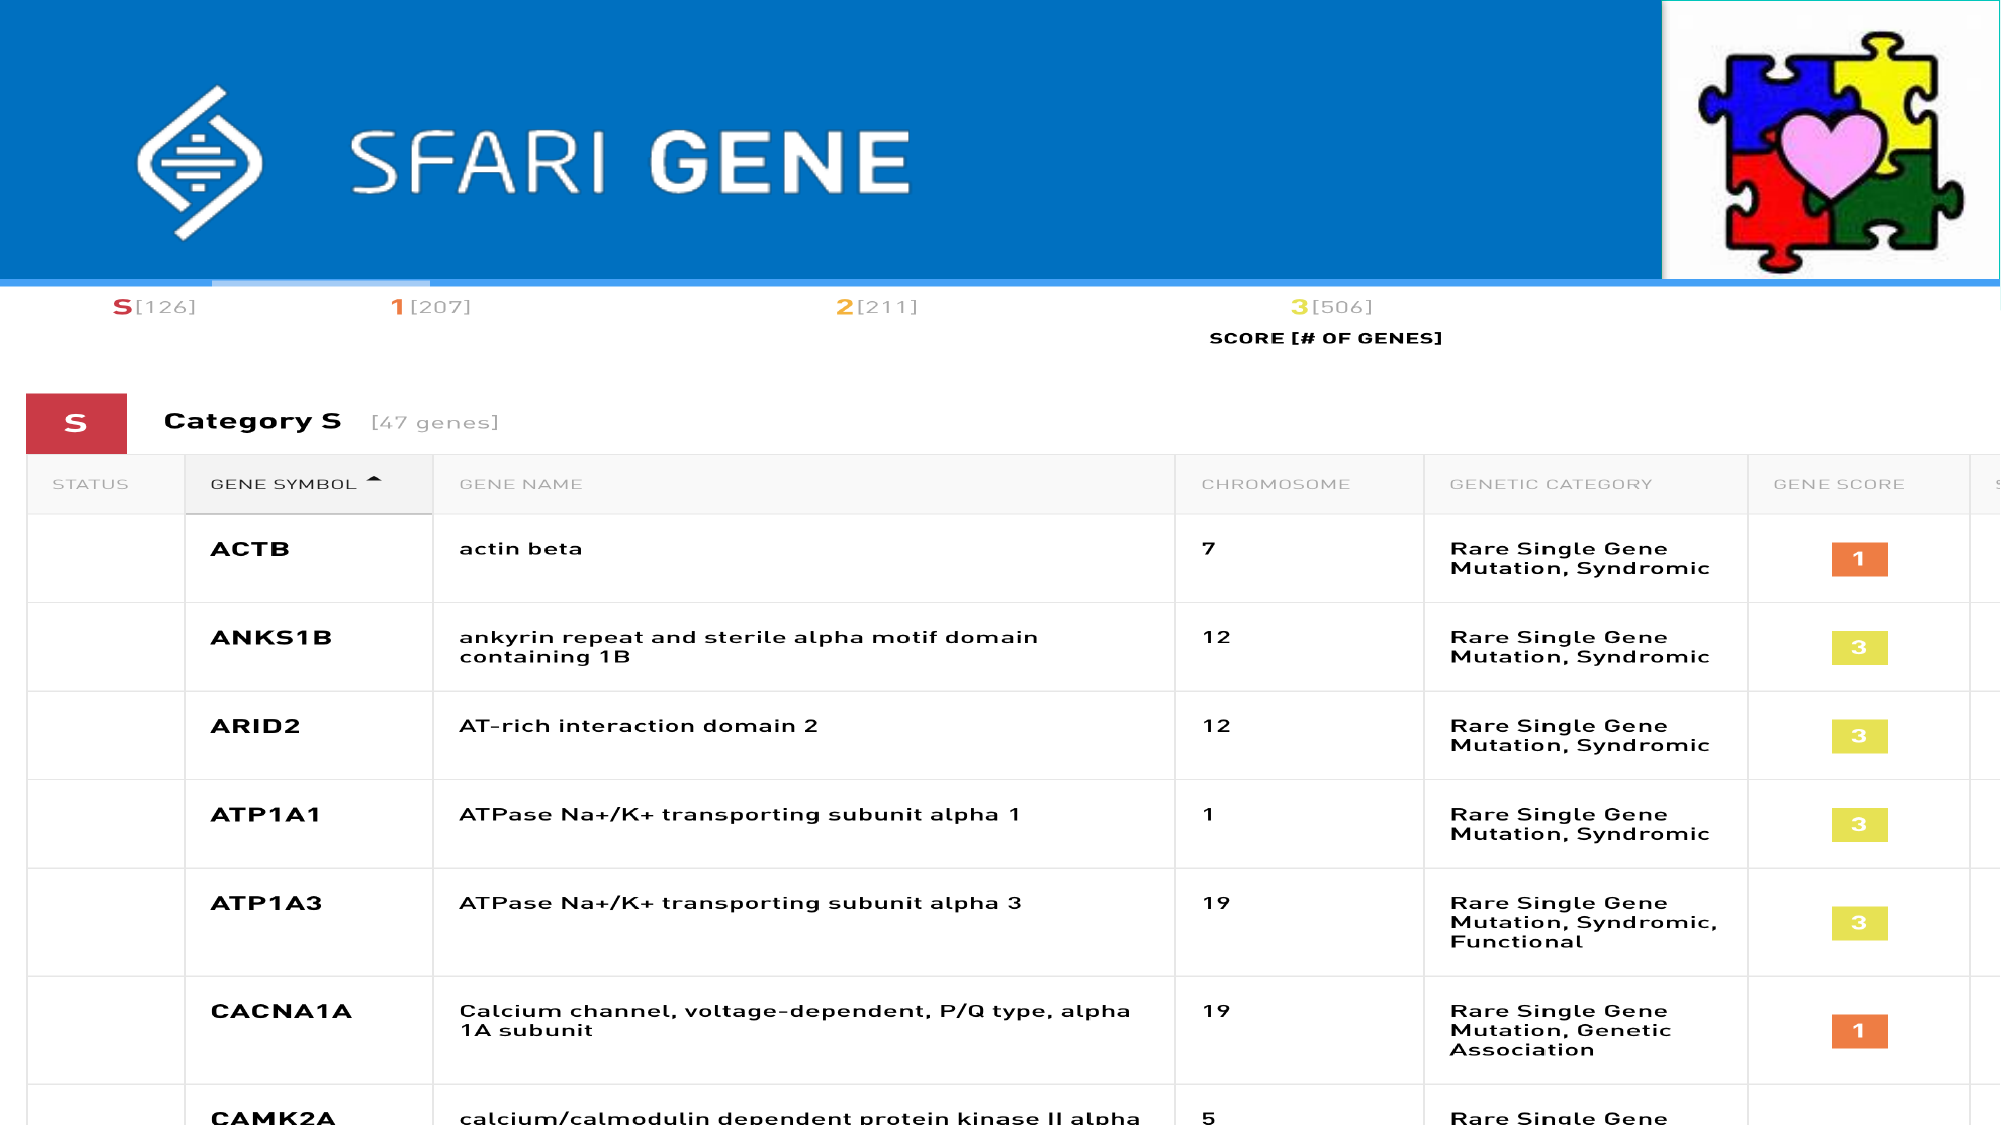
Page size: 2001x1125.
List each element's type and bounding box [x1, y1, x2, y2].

picture [133, 81, 915, 247]
picture [0, 0, 2000, 1125]
text_box [0, 0, 1660, 279]
